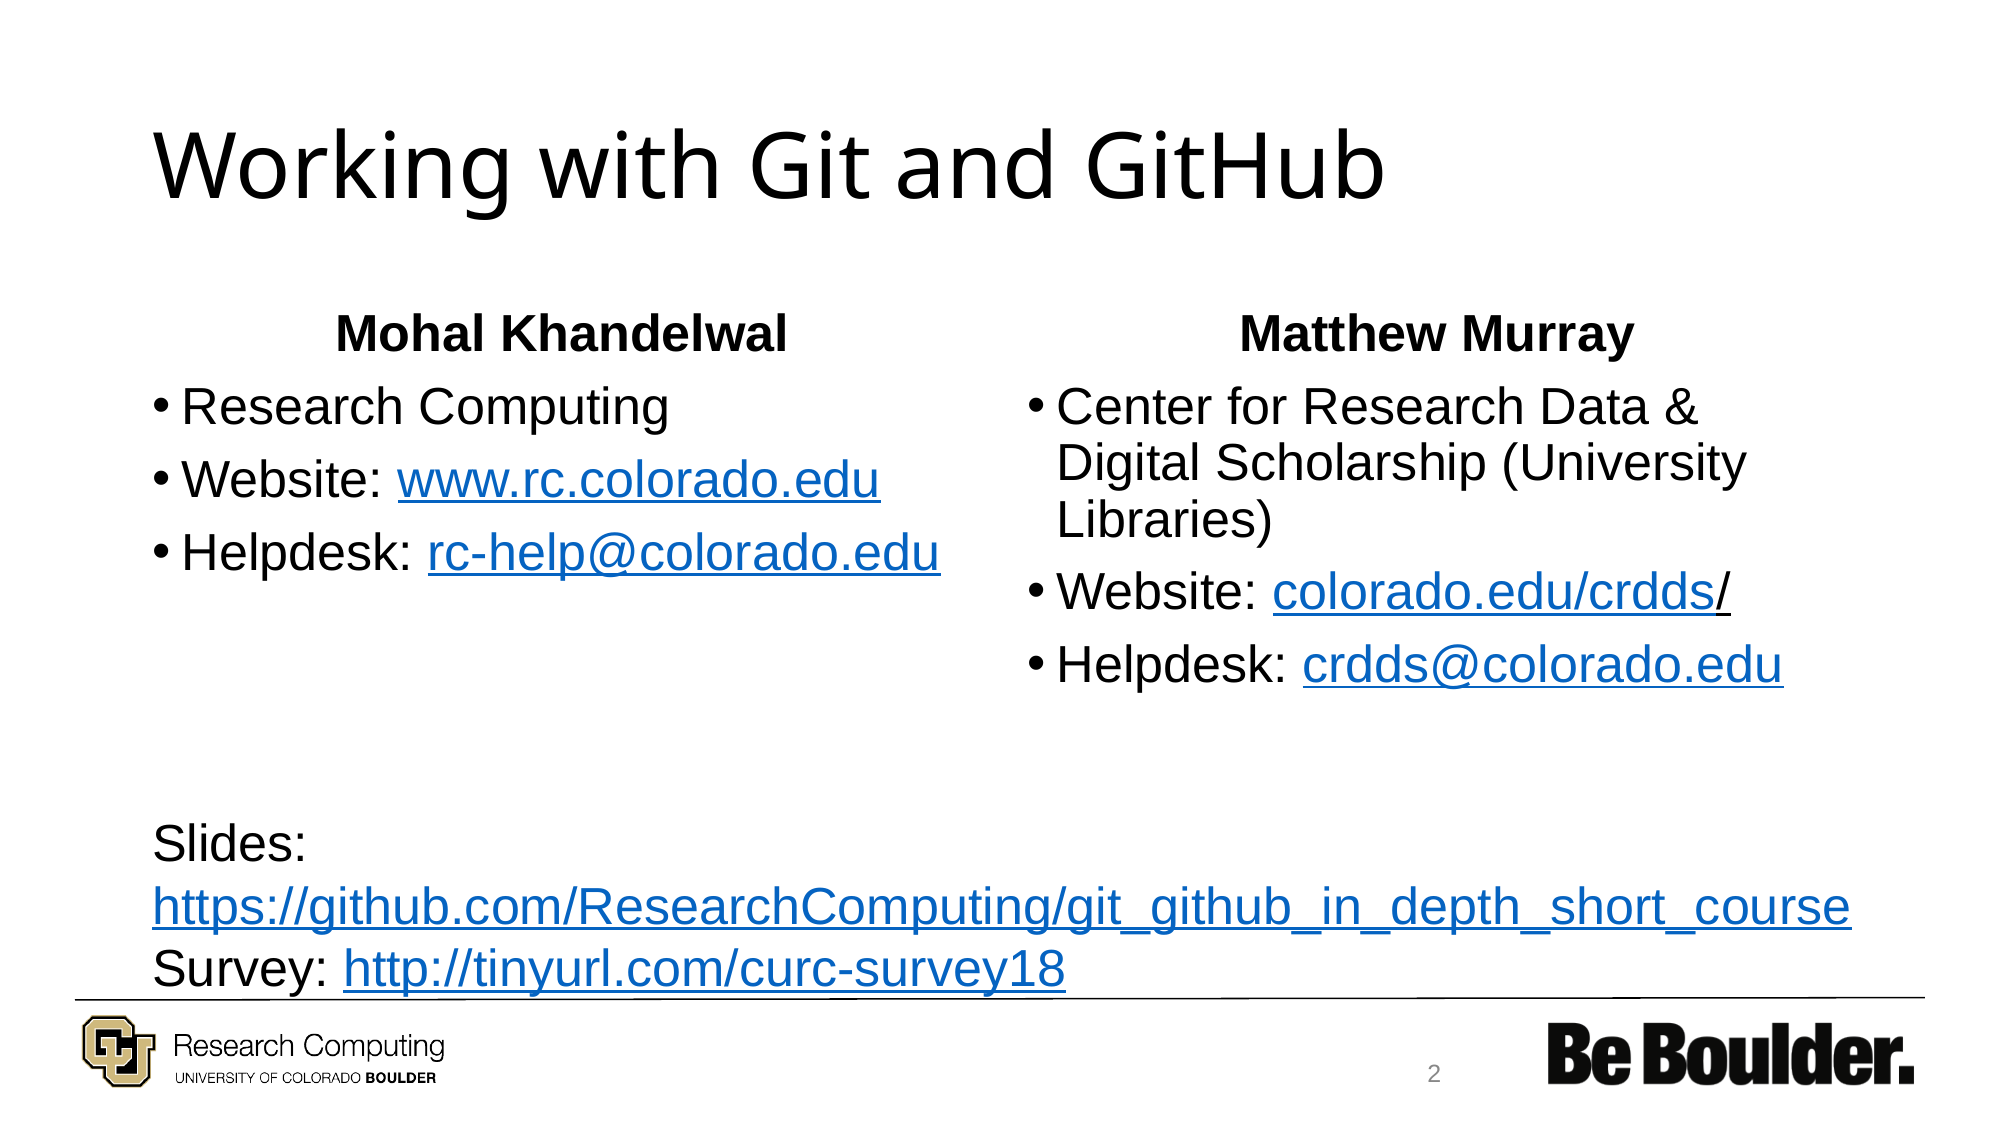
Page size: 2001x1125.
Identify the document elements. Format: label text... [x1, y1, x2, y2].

slide_number 2 [1412, 1042, 1525, 1103]
title Working with Git and GitHub [137, 59, 1863, 278]
picture [1524, 1015, 1938, 1088]
picture [81, 1015, 444, 1088]
text_box Slides: https://github.com/ResearchComputing/git_github_in_depth_short_course Survey: http://tinyurl.com/curc-survey18 [137, 802, 1906, 1005]
list Matthew Murray Center for Research Data & Digital Scholarship (University Libraries) Website: colorado.edu/crdds/ Helpdesk: crdds@colorado.edu [1012, 299, 1863, 744]
list Mohal Khandelwal Research Computing Website: www.rc.colorado.edu Helpdesk: rc-help@colorado.edu [137, 299, 988, 744]
